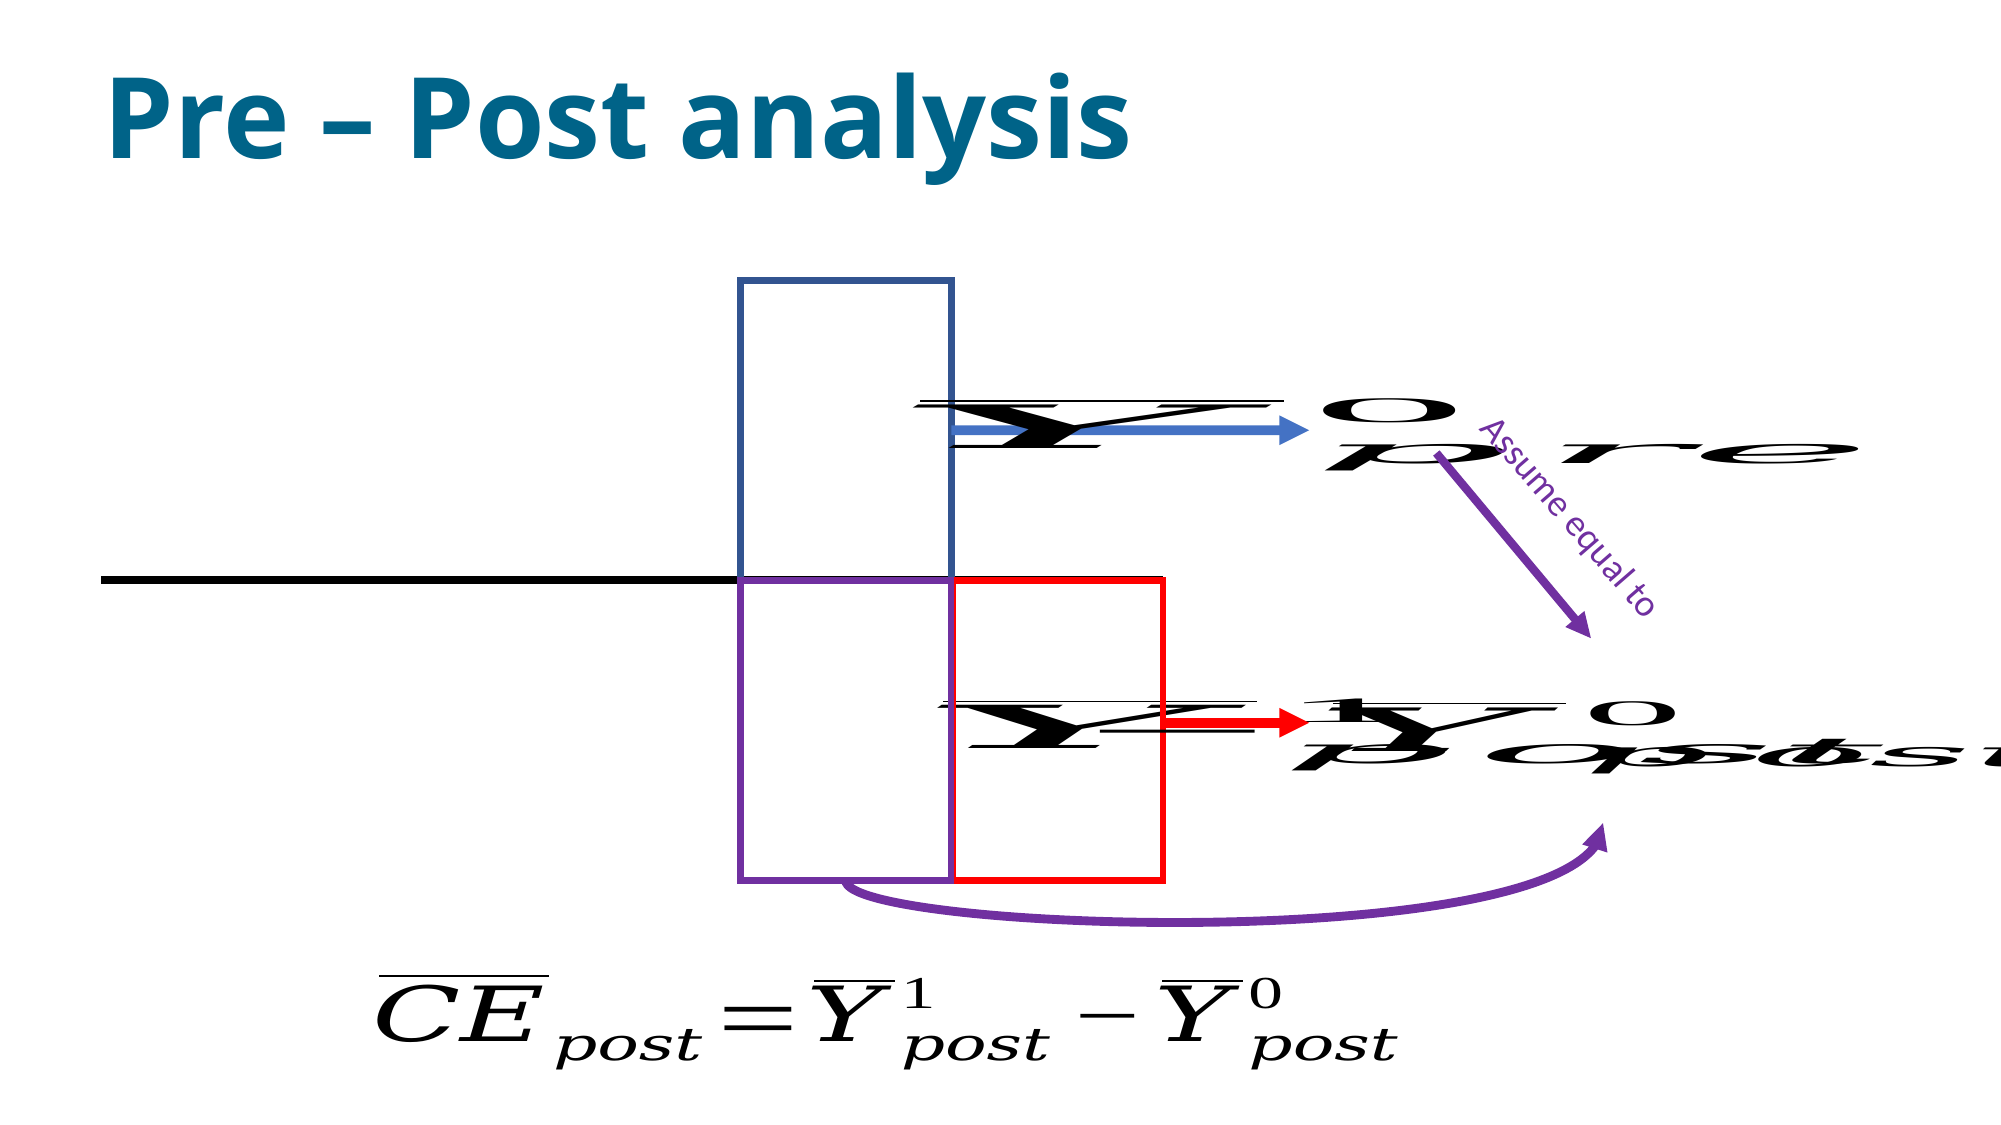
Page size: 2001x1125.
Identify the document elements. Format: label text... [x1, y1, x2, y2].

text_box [1195, 473, 1253, 1125]
text_box [740, 279, 952, 579]
text_box Assume equal to [1591, 490, 1708, 666]
title Pre – Post analysis [88, 4, 1814, 223]
text_box [739, 581, 952, 881]
text_box [952, 581, 1164, 882]
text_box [1436, 452, 1591, 639]
text_box Assume equal to [1457, 388, 1558, 452]
